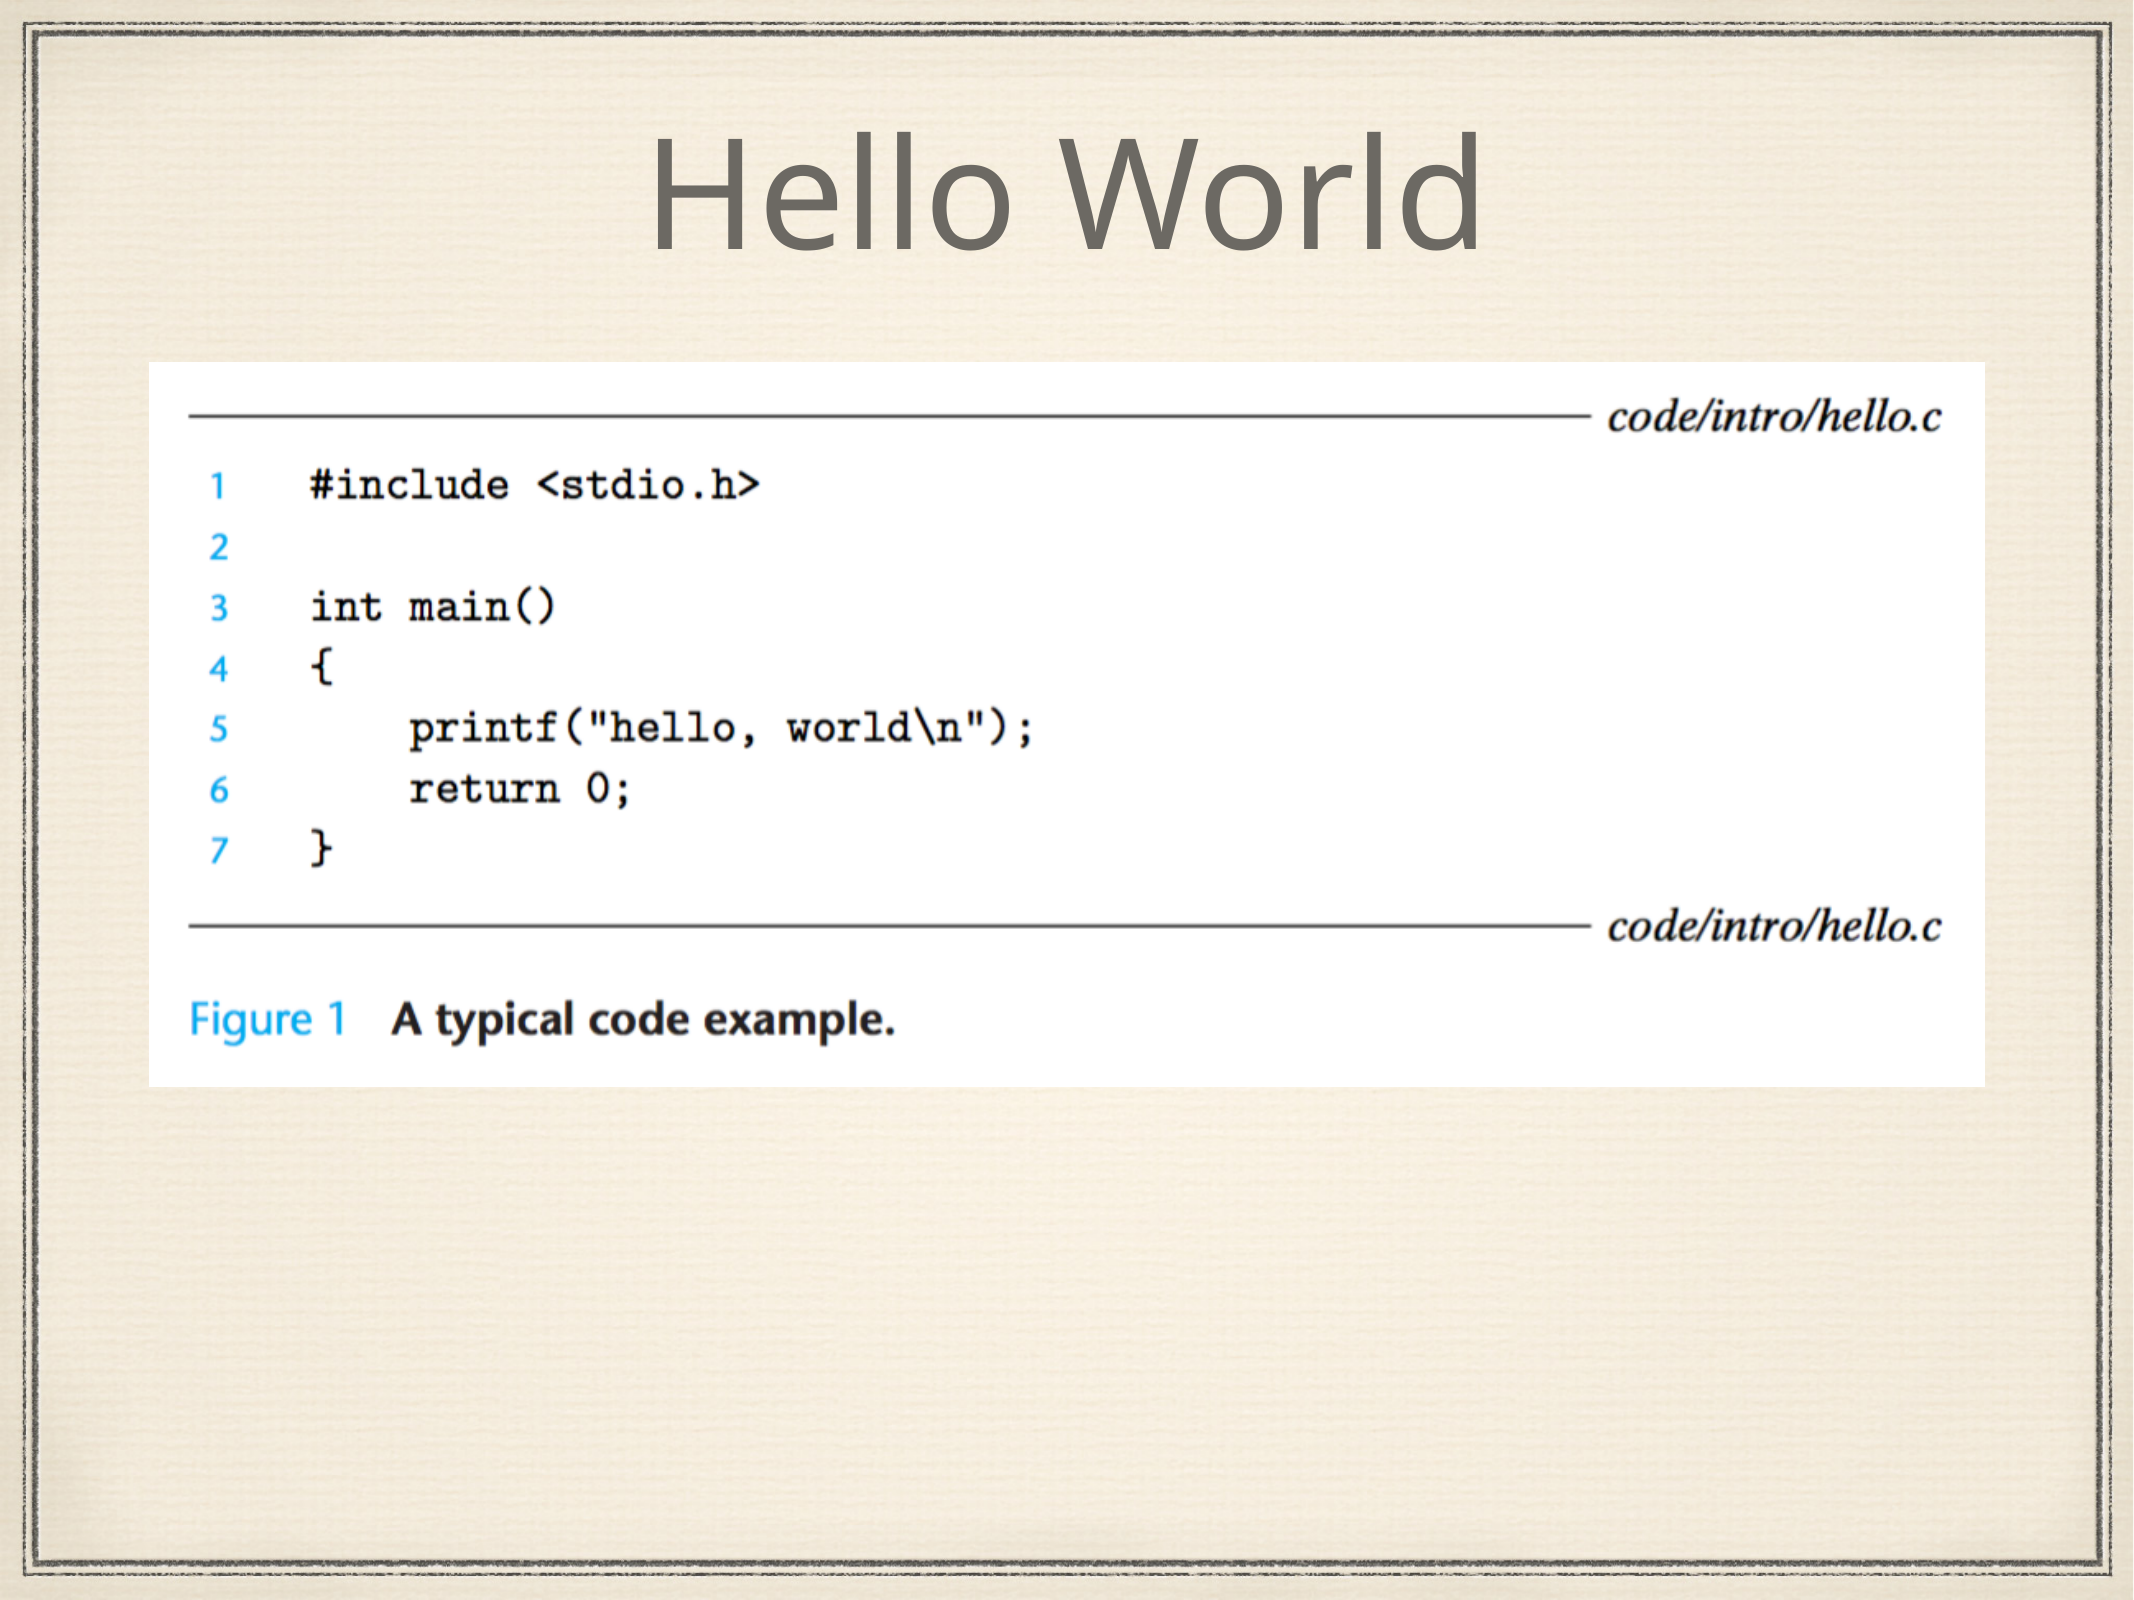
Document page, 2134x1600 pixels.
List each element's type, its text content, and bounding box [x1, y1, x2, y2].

picture [0, 0, 2134, 1600]
text_box Hello World [124, 62, 2009, 313]
